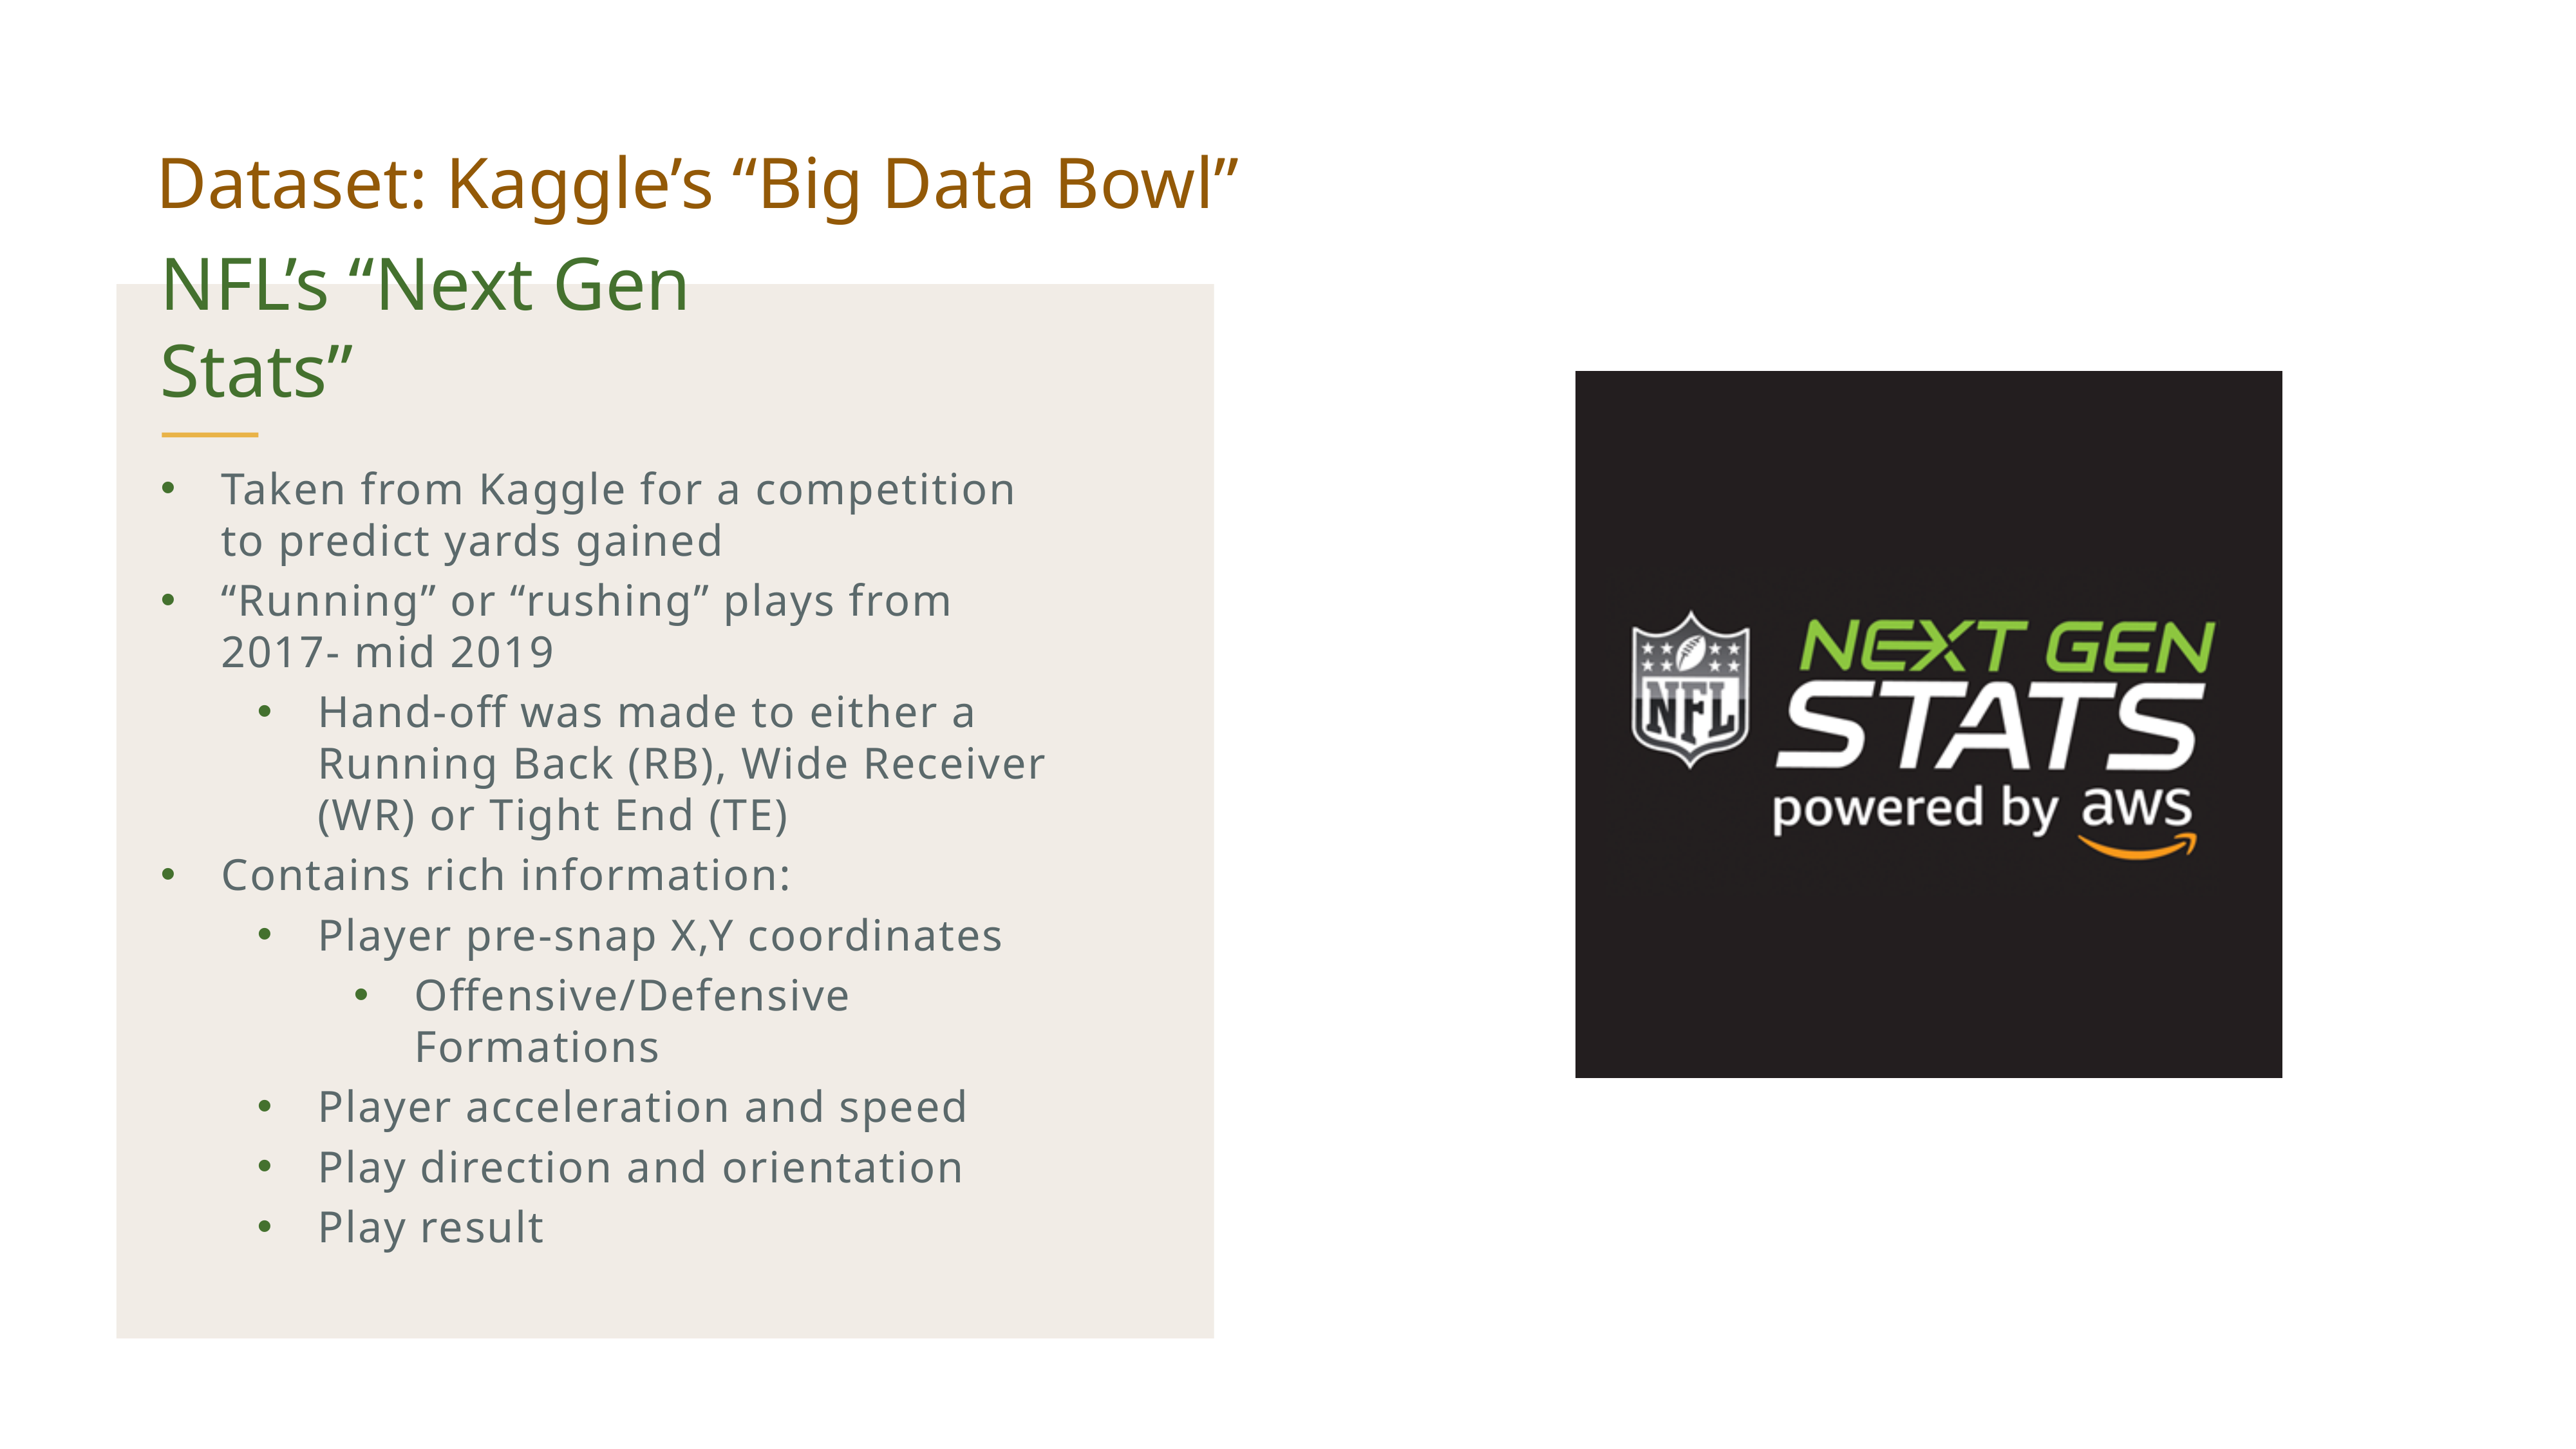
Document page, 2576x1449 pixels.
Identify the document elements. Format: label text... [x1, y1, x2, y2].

picture [1575, 371, 2282, 1078]
list Dataset: Kaggle’s “Big Data Bowl” [146, 135, 2430, 231]
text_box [116, 283, 1214, 1339]
